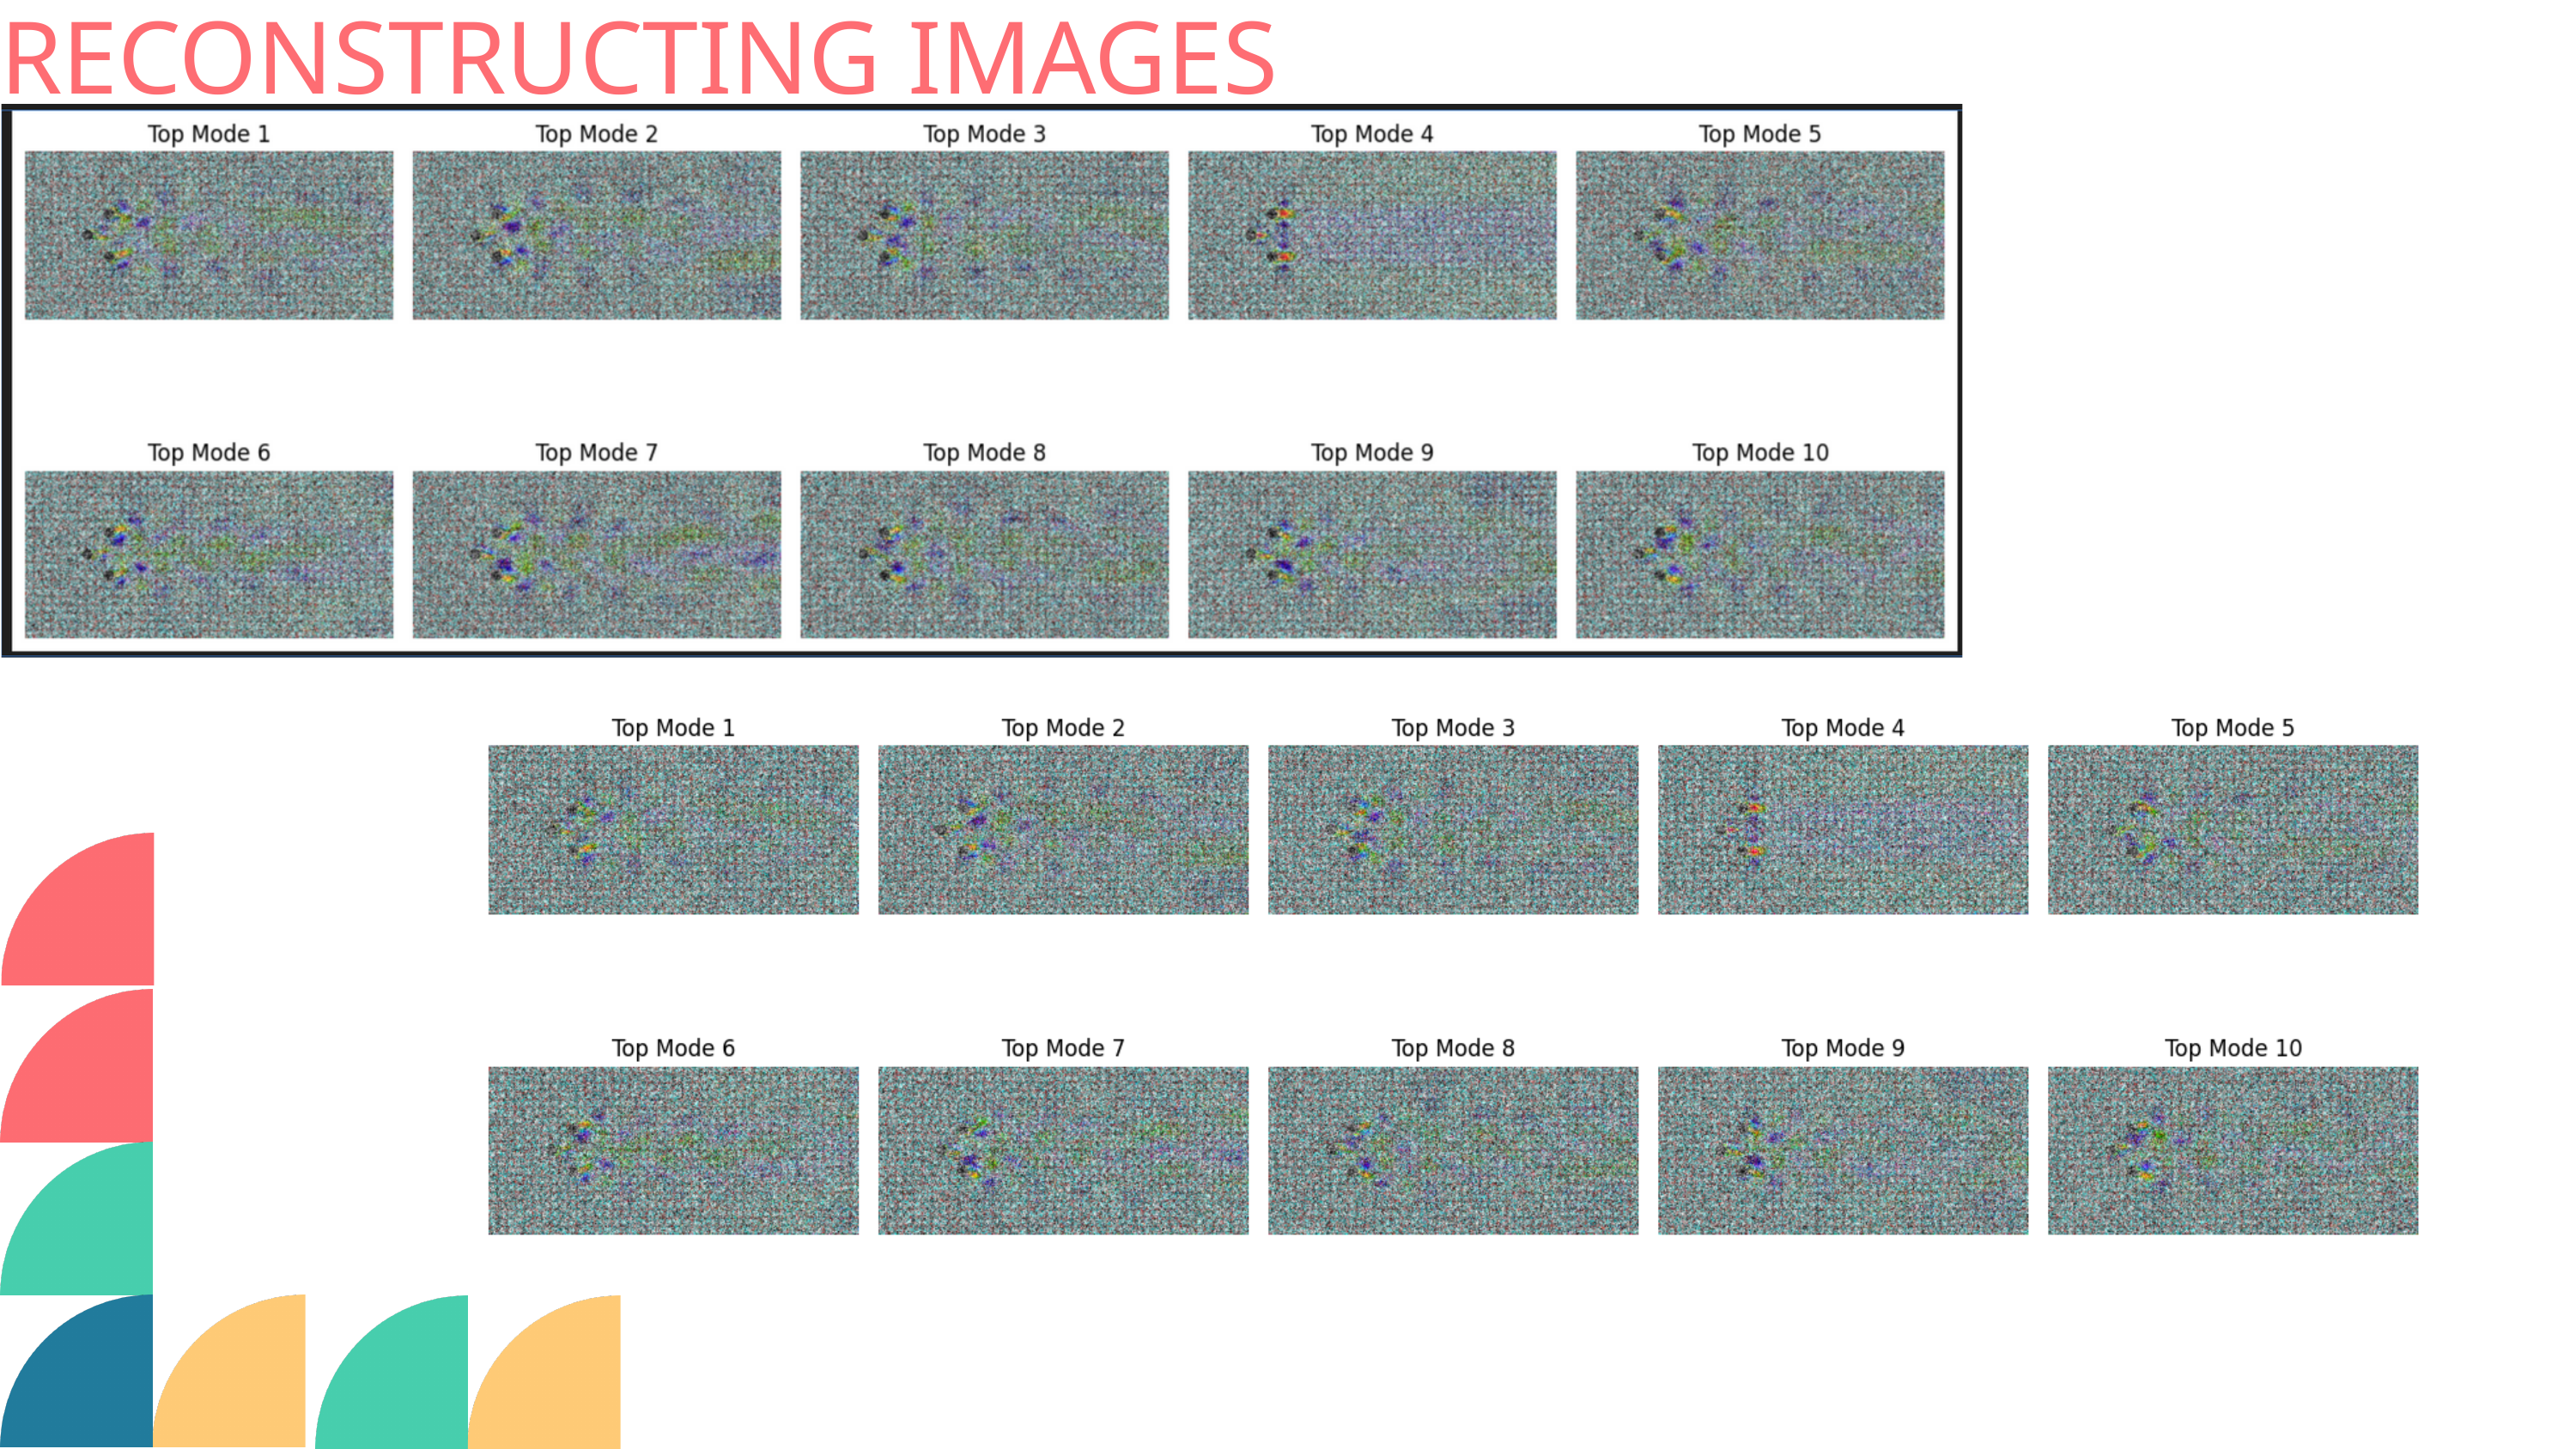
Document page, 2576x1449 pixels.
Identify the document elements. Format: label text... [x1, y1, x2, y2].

text_box [315, 1295, 467, 1449]
text_box [0, 1294, 153, 1447]
text_box [1, 833, 155, 985]
text_box [0, 989, 153, 1142]
text_box [467, 1295, 621, 1449]
text_box [476, 705, 2432, 1248]
text_box RECONSTRUCTING IMAGES [0, 15, 1614, 114]
text_box [1, 104, 1963, 658]
text_box [0, 1142, 153, 1294]
text_box [153, 1294, 306, 1447]
